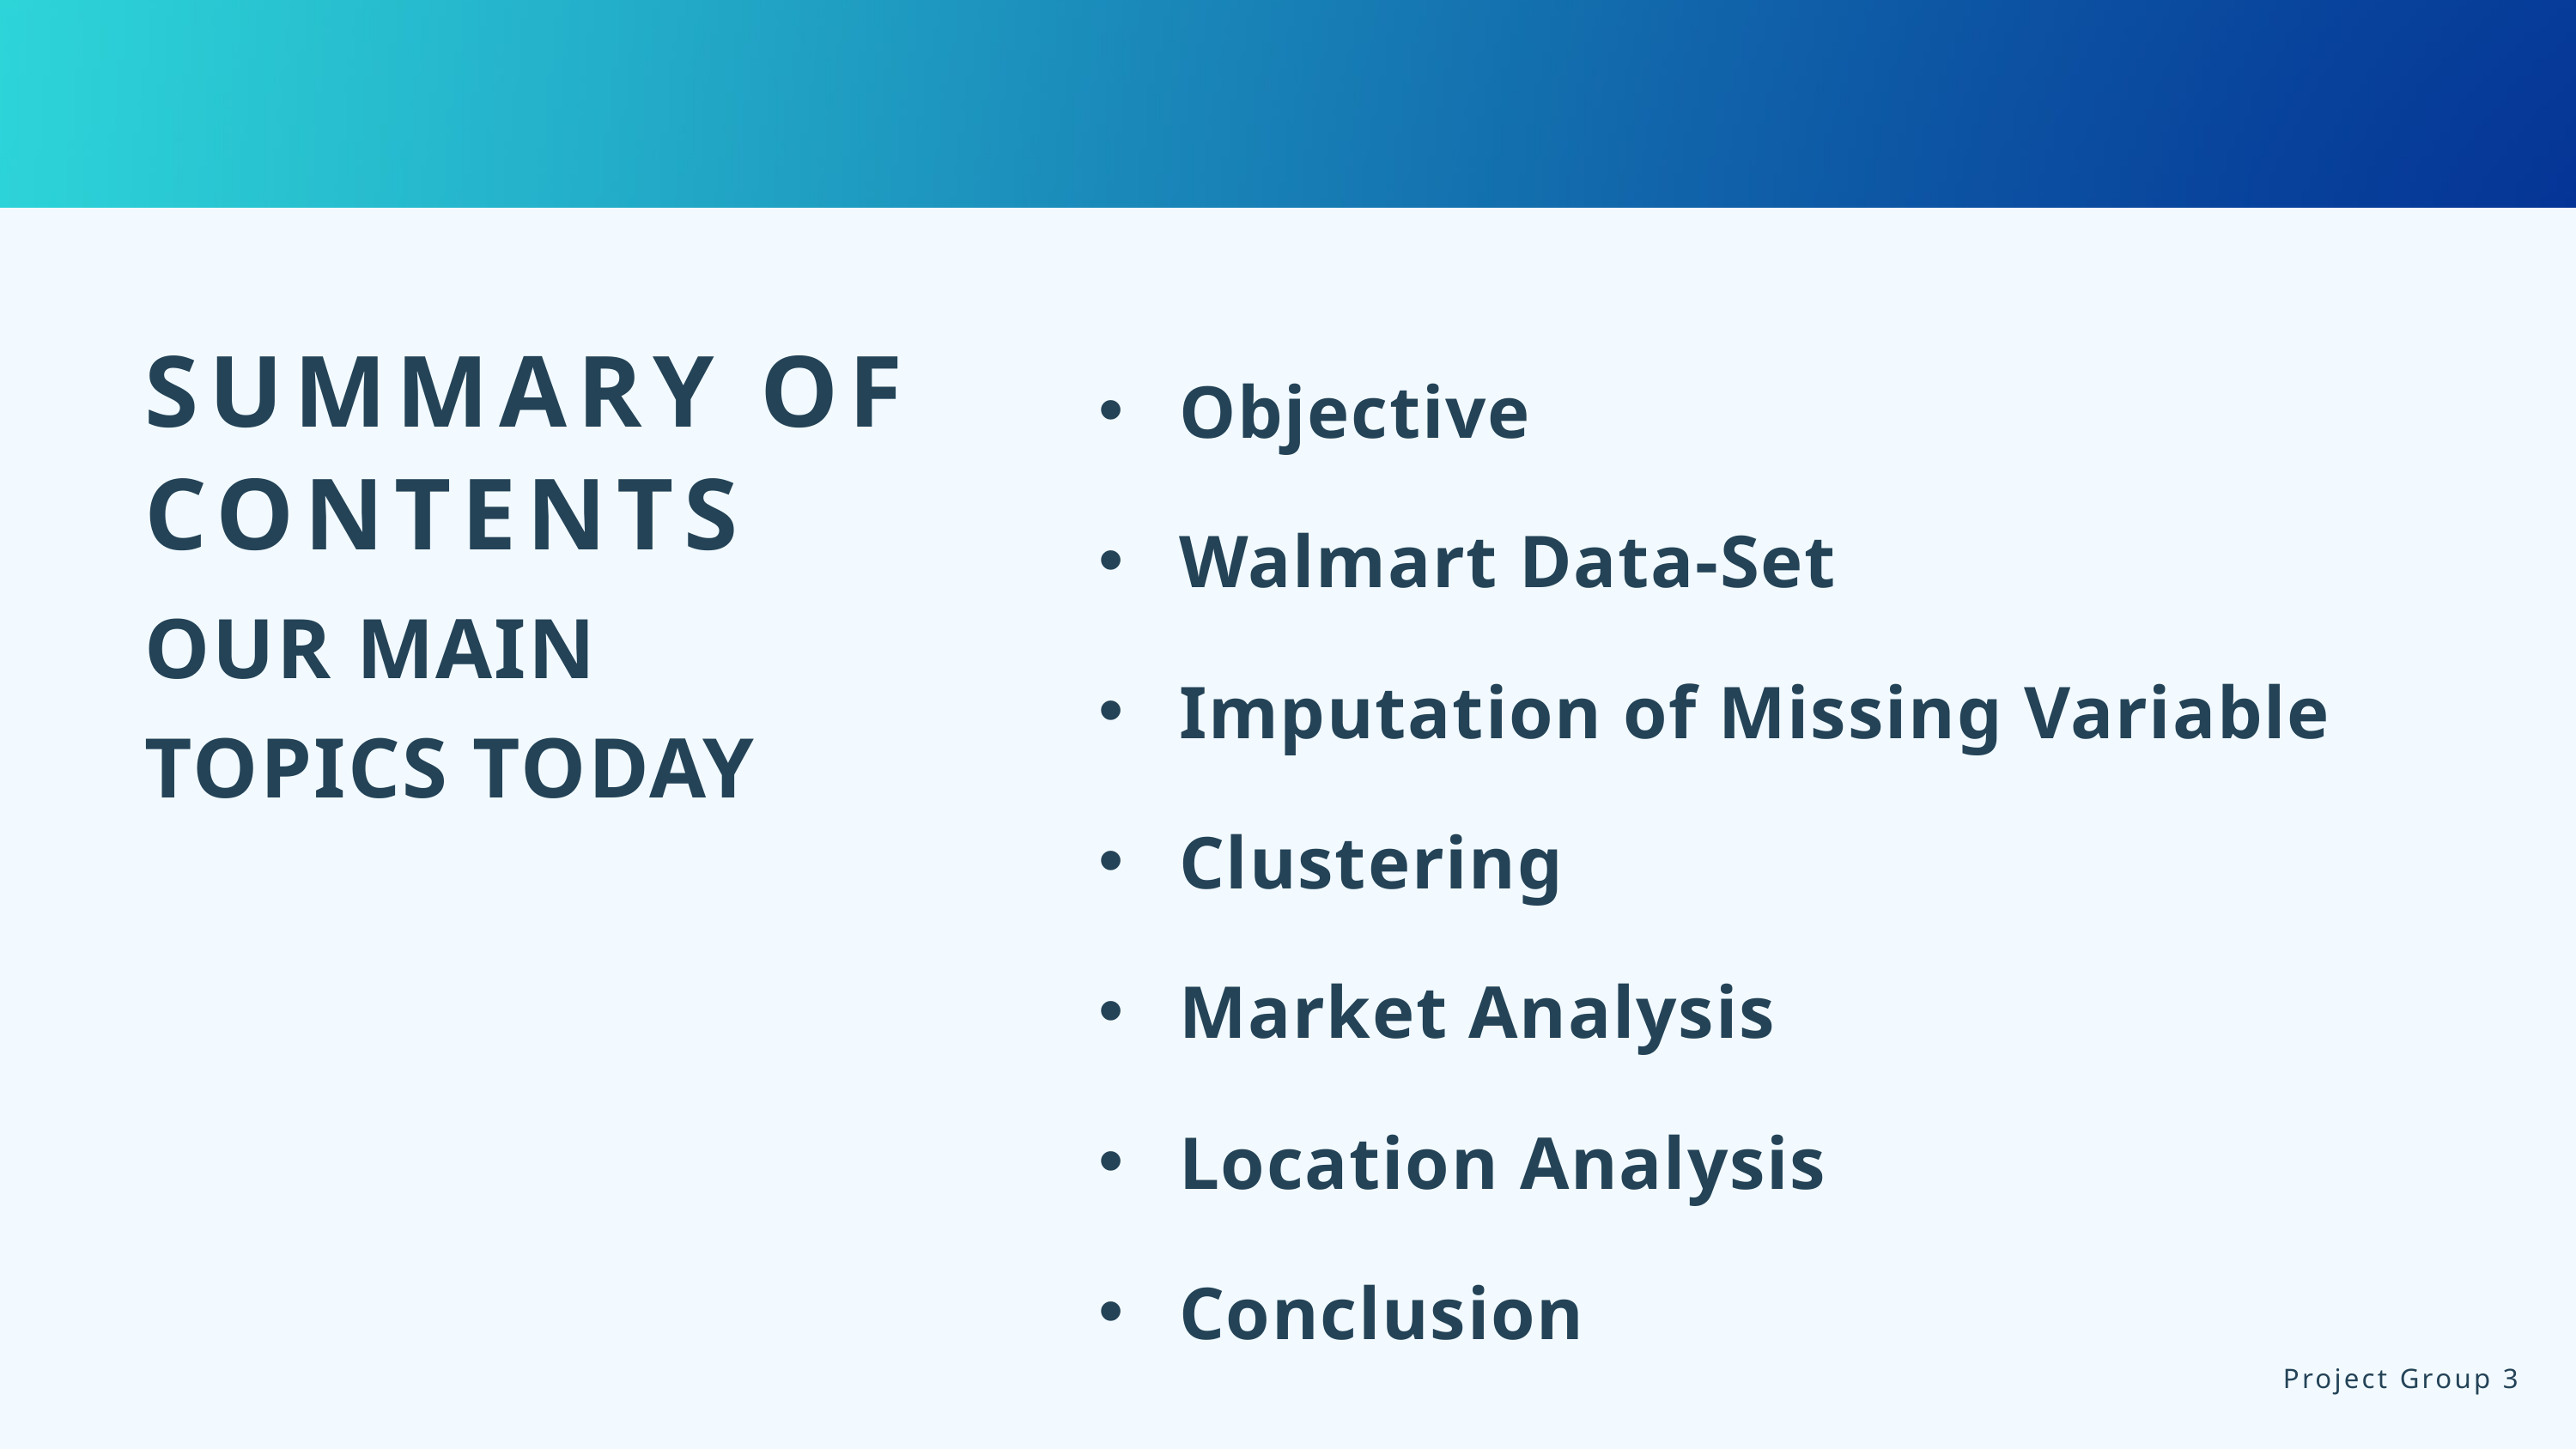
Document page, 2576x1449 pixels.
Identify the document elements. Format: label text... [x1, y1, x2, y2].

text_box Project Group 3 [193, 1355, 2519, 1395]
picture [0, 0, 2576, 208]
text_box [144, 326, 1011, 807]
text_box Objective Walmart Data-Set Imputation of Missing Variable Clustering Market Analysis Location Analysis Conclusion [1098, 323, 2432, 1354]
